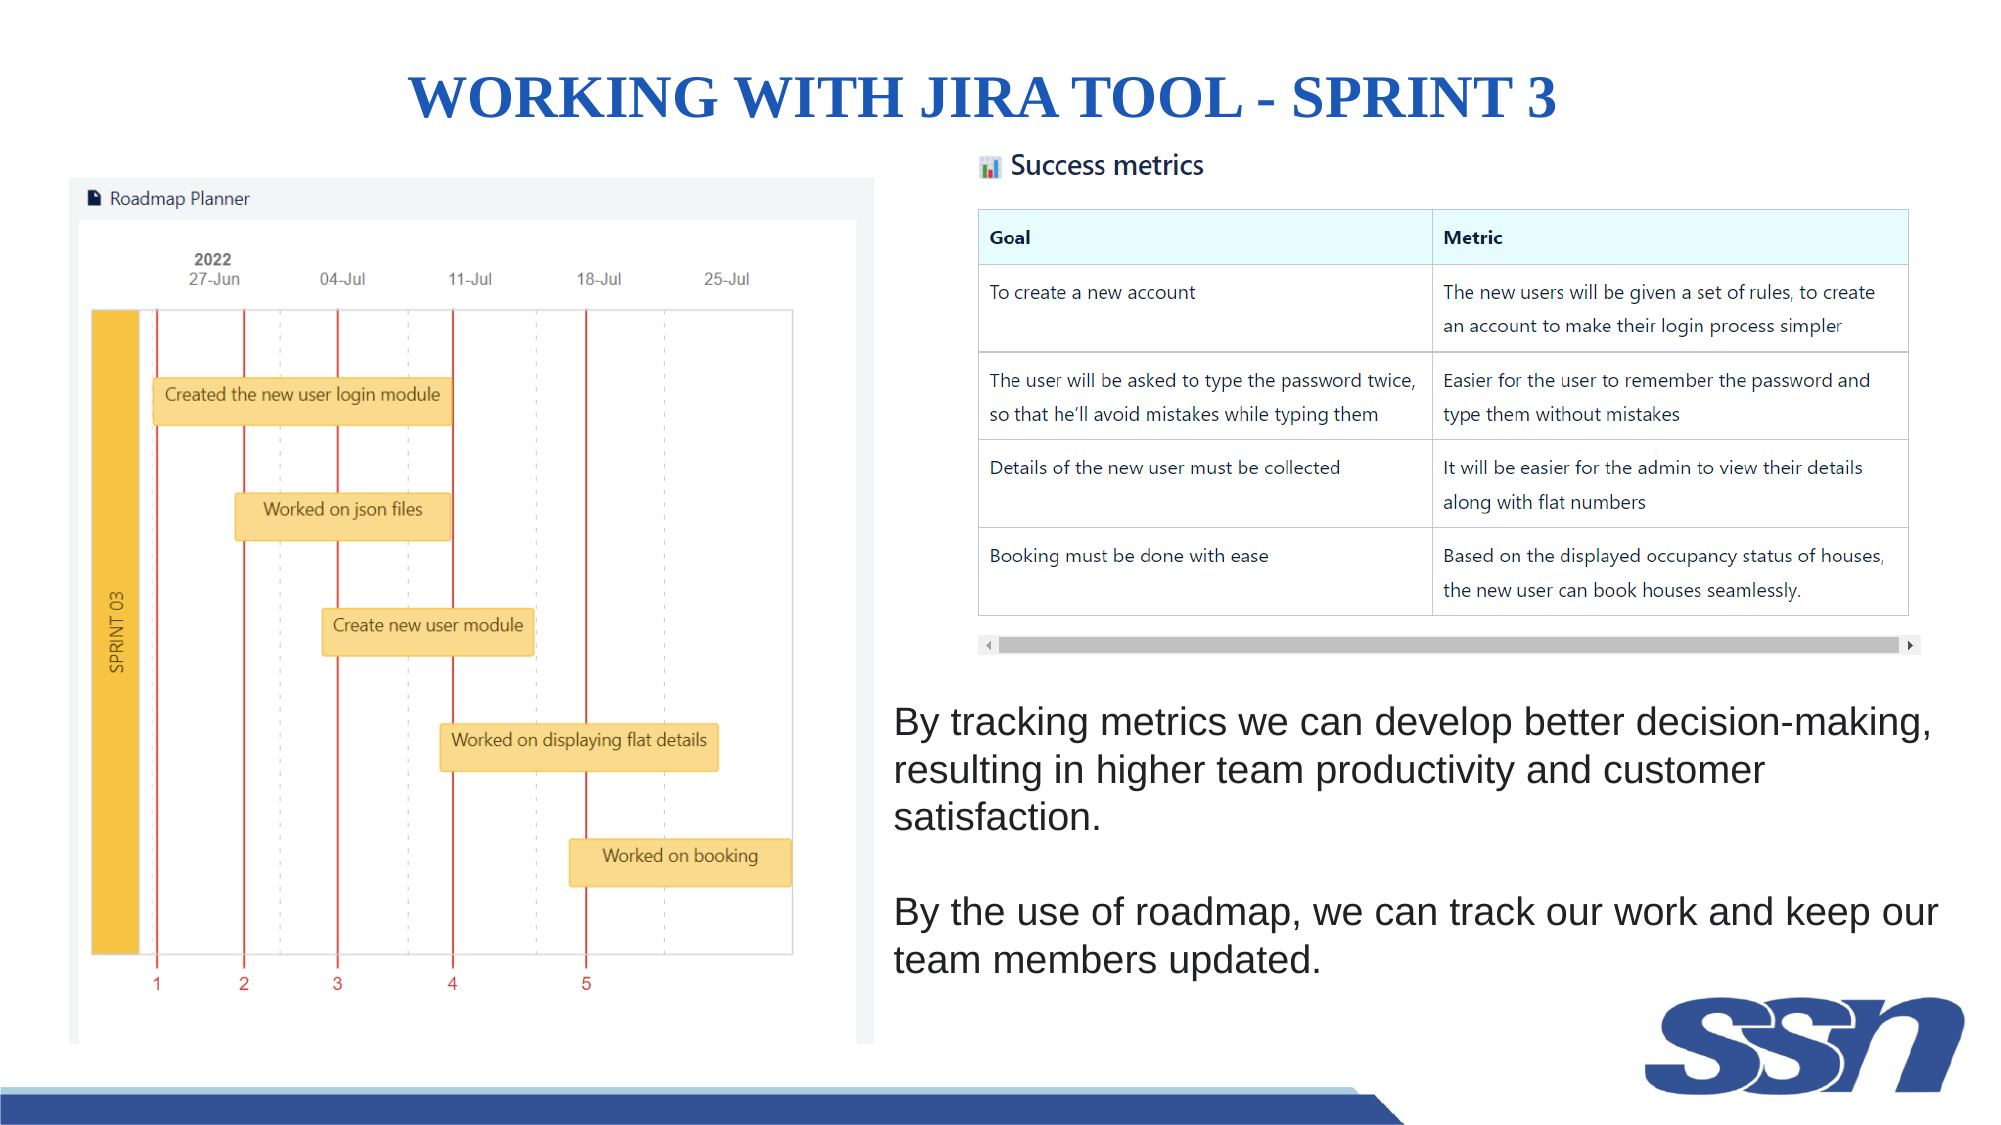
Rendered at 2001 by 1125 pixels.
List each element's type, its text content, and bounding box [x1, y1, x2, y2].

picture [0, 172, 1467, 1125]
picture [931, 131, 1939, 699]
text_box By tracking metrics we can develop better decision-making, resulting in higher team productivity and customer satisfaction. By the use of roadmap, we can track our work and keep our team members updated. [879, 681, 2000, 997]
picture [1625, 997, 1992, 1125]
title WORKING WITH JIRA TOOL - SPRINT 3 [83, 37, 1884, 150]
